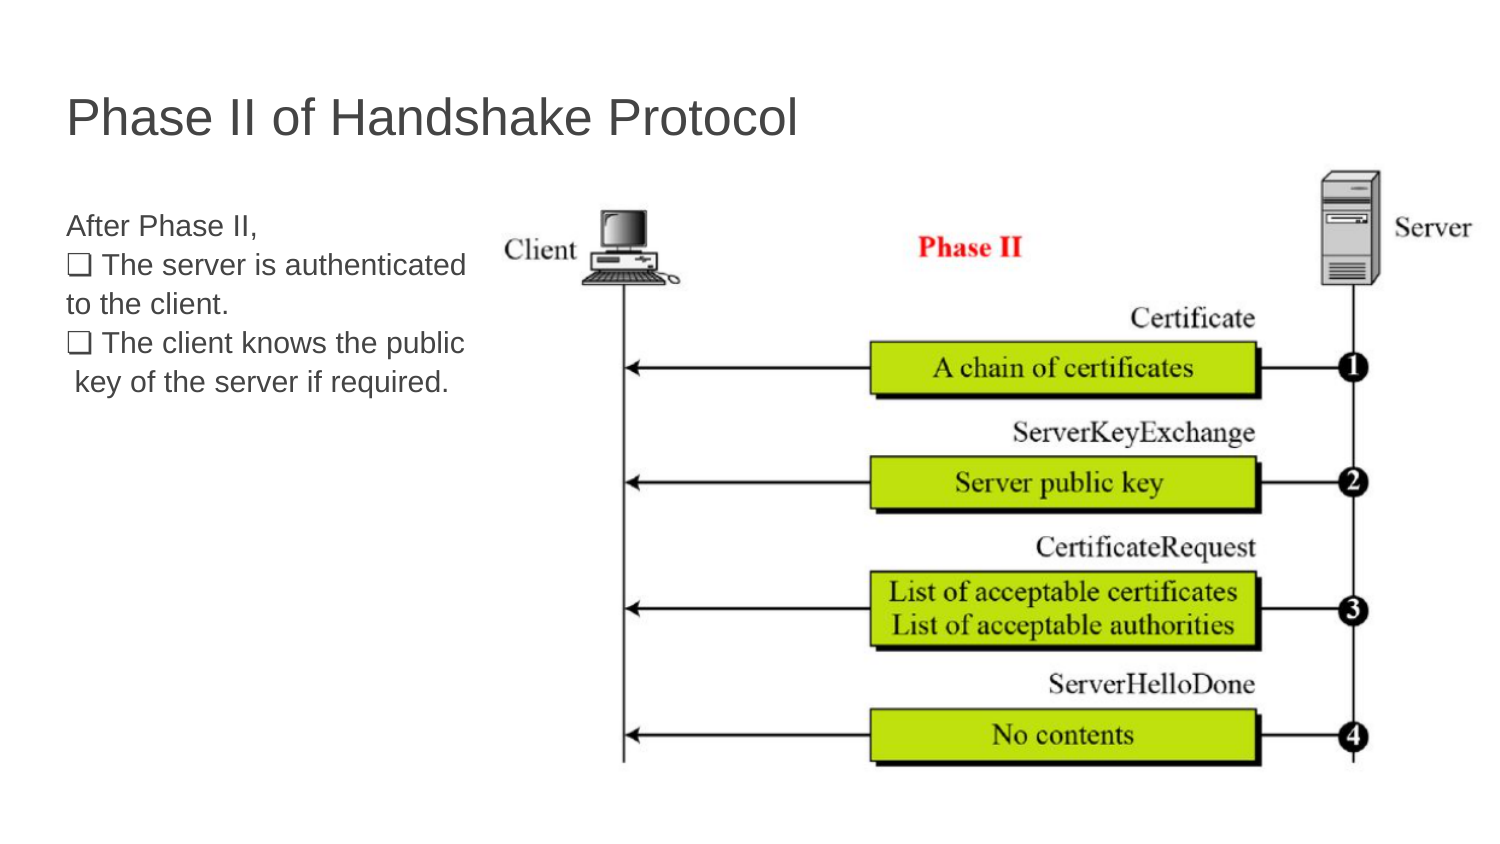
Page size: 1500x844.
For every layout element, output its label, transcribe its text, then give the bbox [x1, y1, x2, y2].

title Phase II of Handshake Protocol [51, 72, 1449, 167]
picture [476, 144, 1500, 787]
list After Phase II, ❏ The server is authenticated to the client. ❏ The client knows the public key of the server if required. [51, 189, 471, 750]
